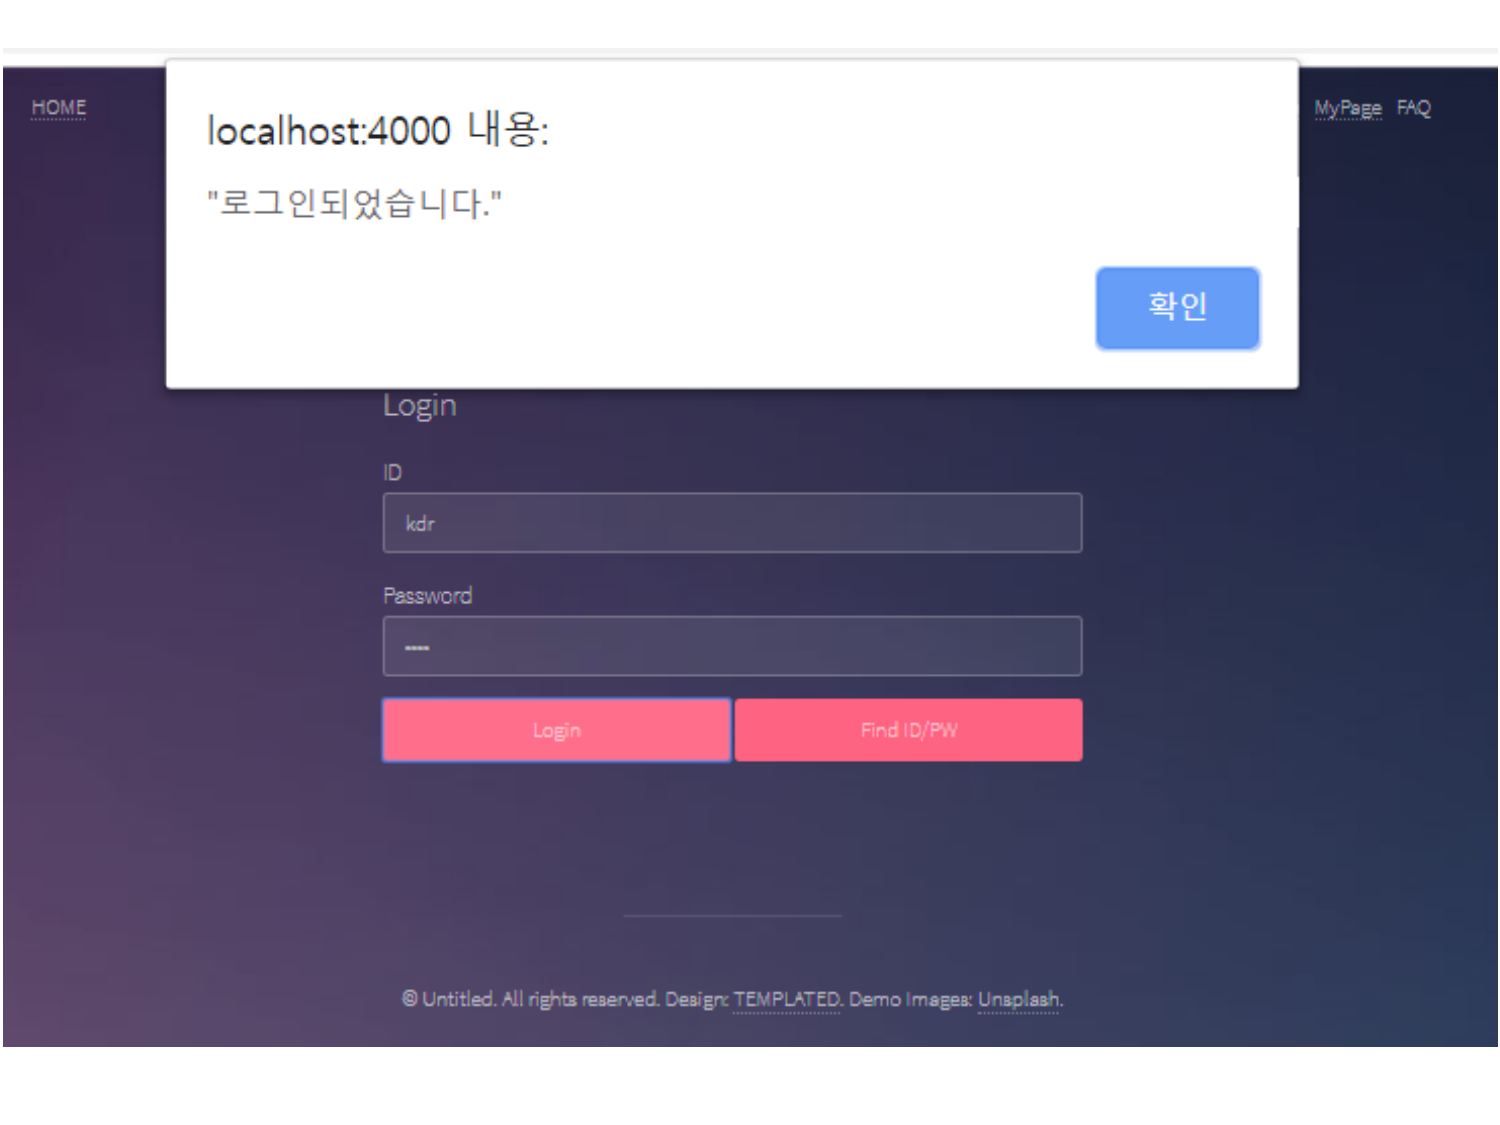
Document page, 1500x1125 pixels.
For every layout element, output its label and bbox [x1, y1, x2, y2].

picture [3, 48, 1498, 1047]
